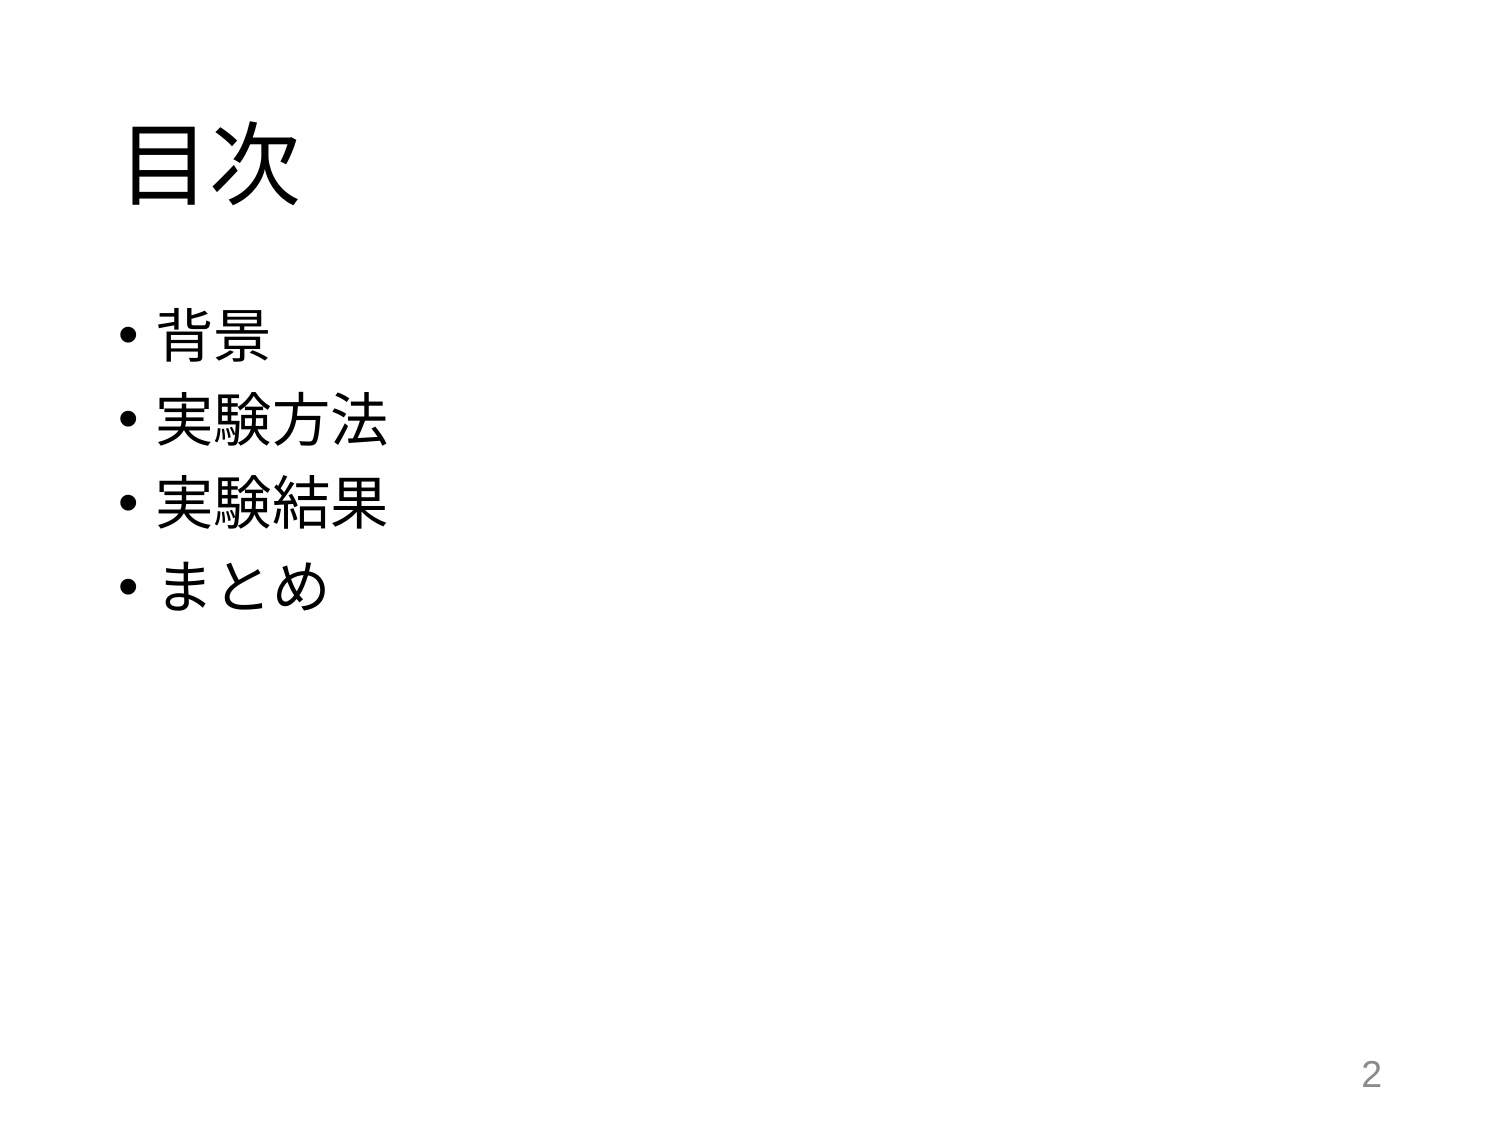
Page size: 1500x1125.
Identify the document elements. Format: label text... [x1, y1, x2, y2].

list 背景 実験方法 実験結果 まとめ [103, 299, 1397, 1014]
title 目次 [103, 59, 1397, 278]
slide_number 1 [1059, 1042, 1397, 1103]
